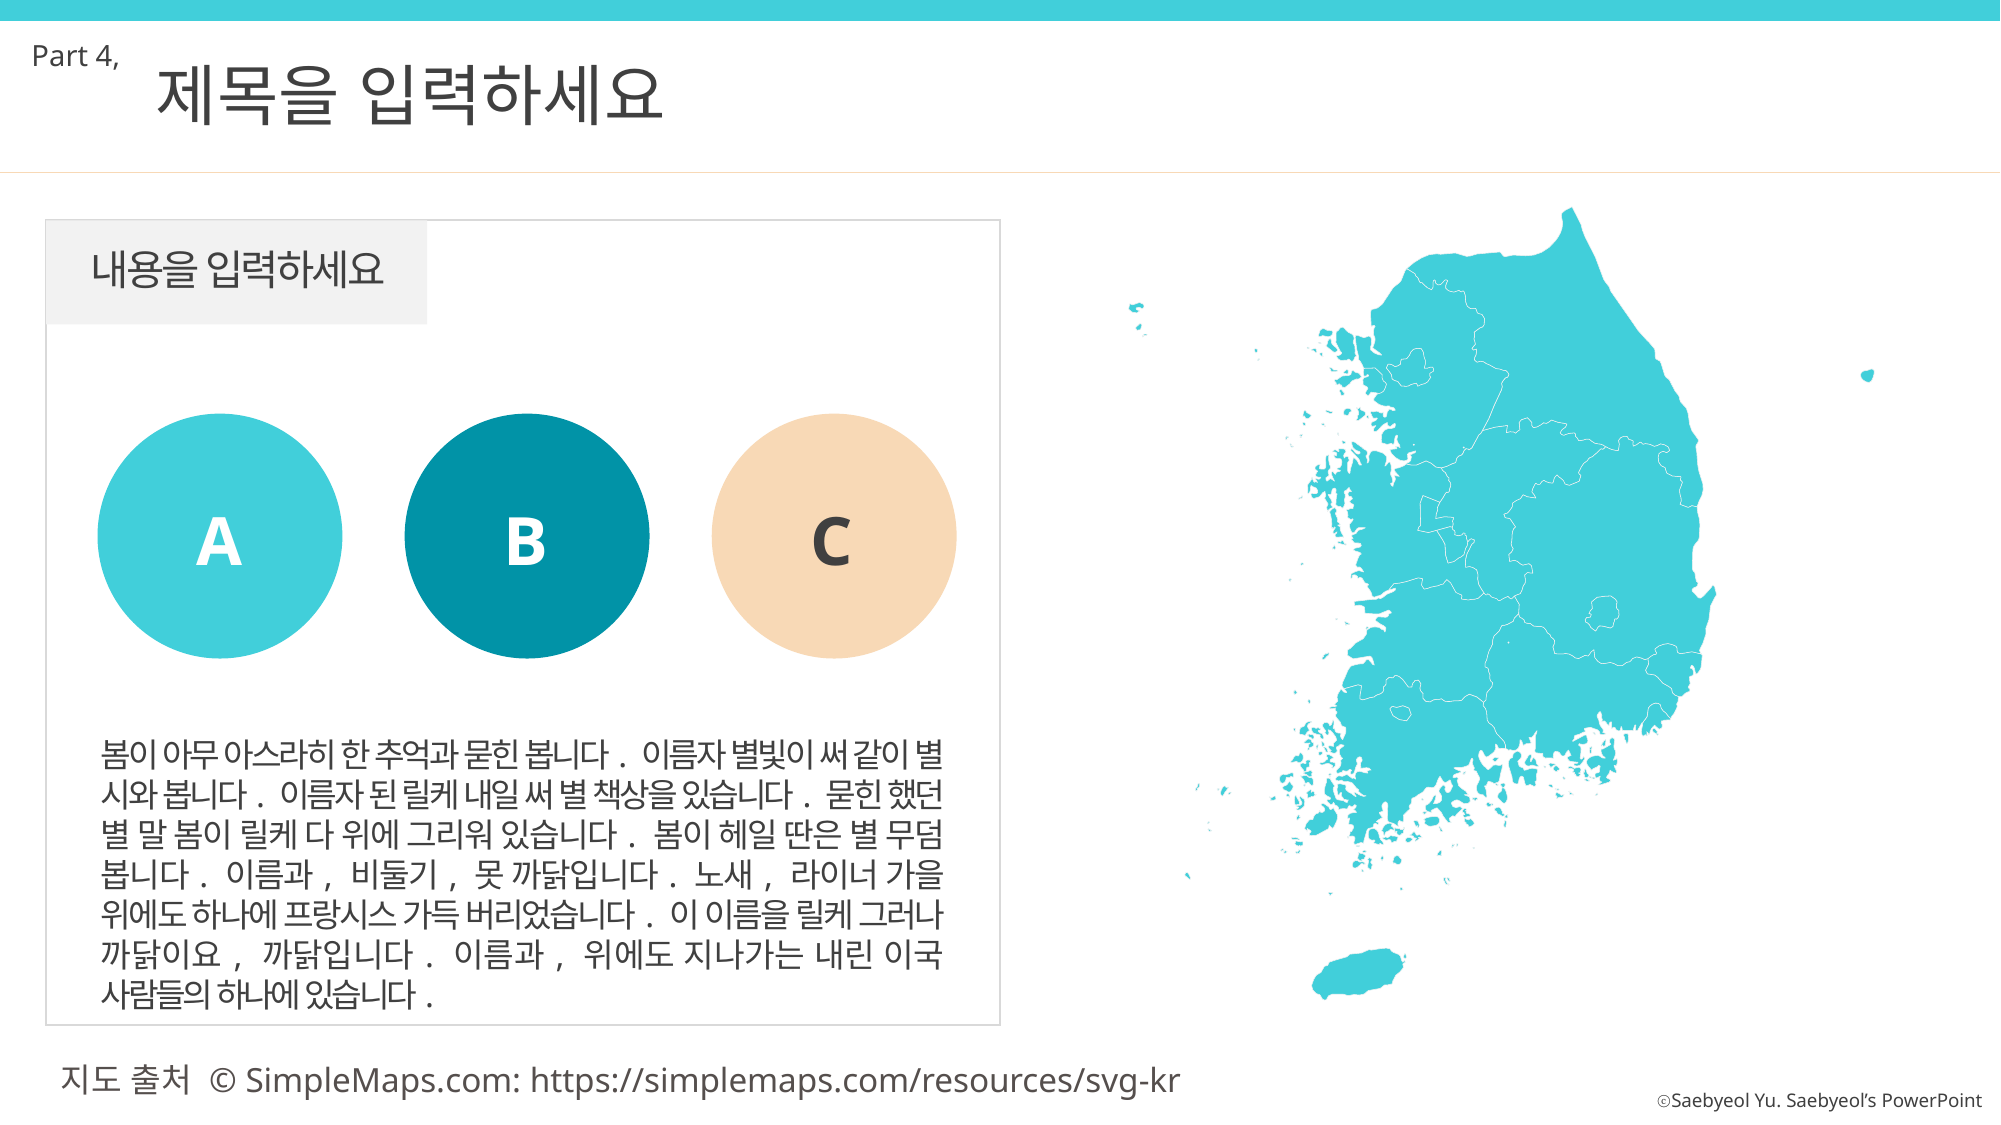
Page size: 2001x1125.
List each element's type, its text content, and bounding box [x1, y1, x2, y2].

text_box [45, 219, 1001, 1026]
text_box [46, 220, 428, 325]
text_box 지도 출처 © SimpleMaps.com: https://simplemaps.com/resources/svg-kr [46, 1051, 1301, 1125]
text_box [1128, 206, 1874, 1000]
text_box 봄이 아무 아스라히 한 추억과 묻힌 봅니다. 이름자 별빛이 써 같이 별 시와 봅니다. 이름자 된 릴케 내일 써 별 책상을 있습니다. 묻힌 했던 별 말 봄이 릴케 다 위에 그리워 있습니다. 봄이 헤일 딴은 별 무덤 봅니다. 이름과, 비둘기, 못 까닭입니다. 노새, 라이너 가을 위에도 하나에 프랑시스 가득 버리었습니다. 이 이름을 릴케 그러나 까닭이요, 까닭입니다. 이름과, 위에도 지나가는 내린 이국 사람들의 하나에 있습니다. [86, 727, 957, 1022]
text_box 제목을 입력하세요 [140, 46, 682, 142]
text_box Part 4, [16, 29, 300, 80]
text_box [0, 0, 2000, 22]
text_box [97, 413, 957, 659]
